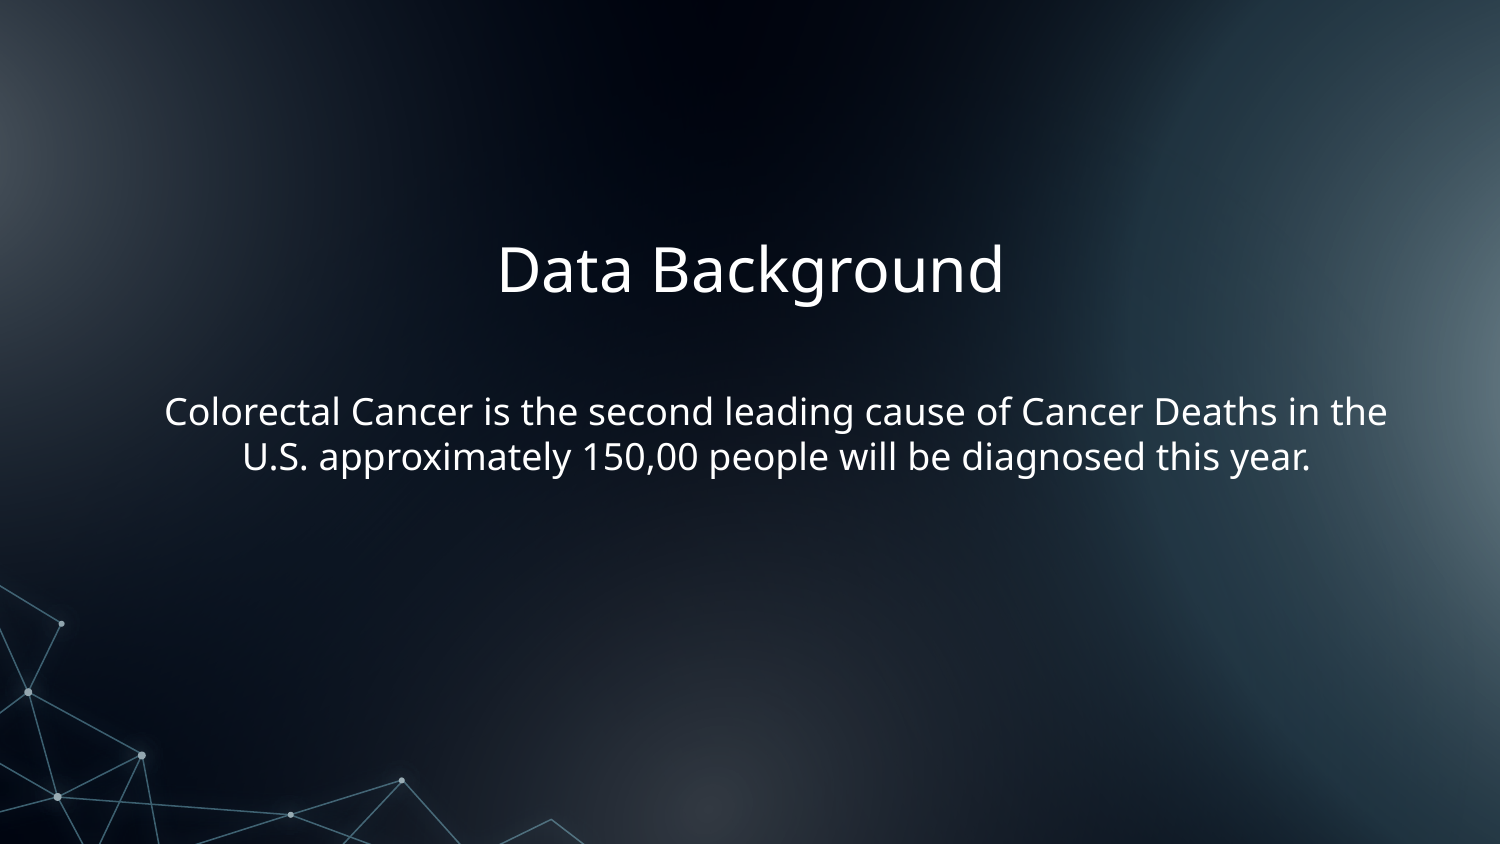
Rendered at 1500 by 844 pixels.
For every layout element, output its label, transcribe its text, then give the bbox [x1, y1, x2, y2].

list Data Background [105, 214, 1372, 318]
picture [0, 0, 1500, 844]
title Colorectal Cancer is the second leading cause of Cancer Deaths in the U.S. approximately 150,00 people will be diagnosed this year. [144, 373, 1411, 490]
